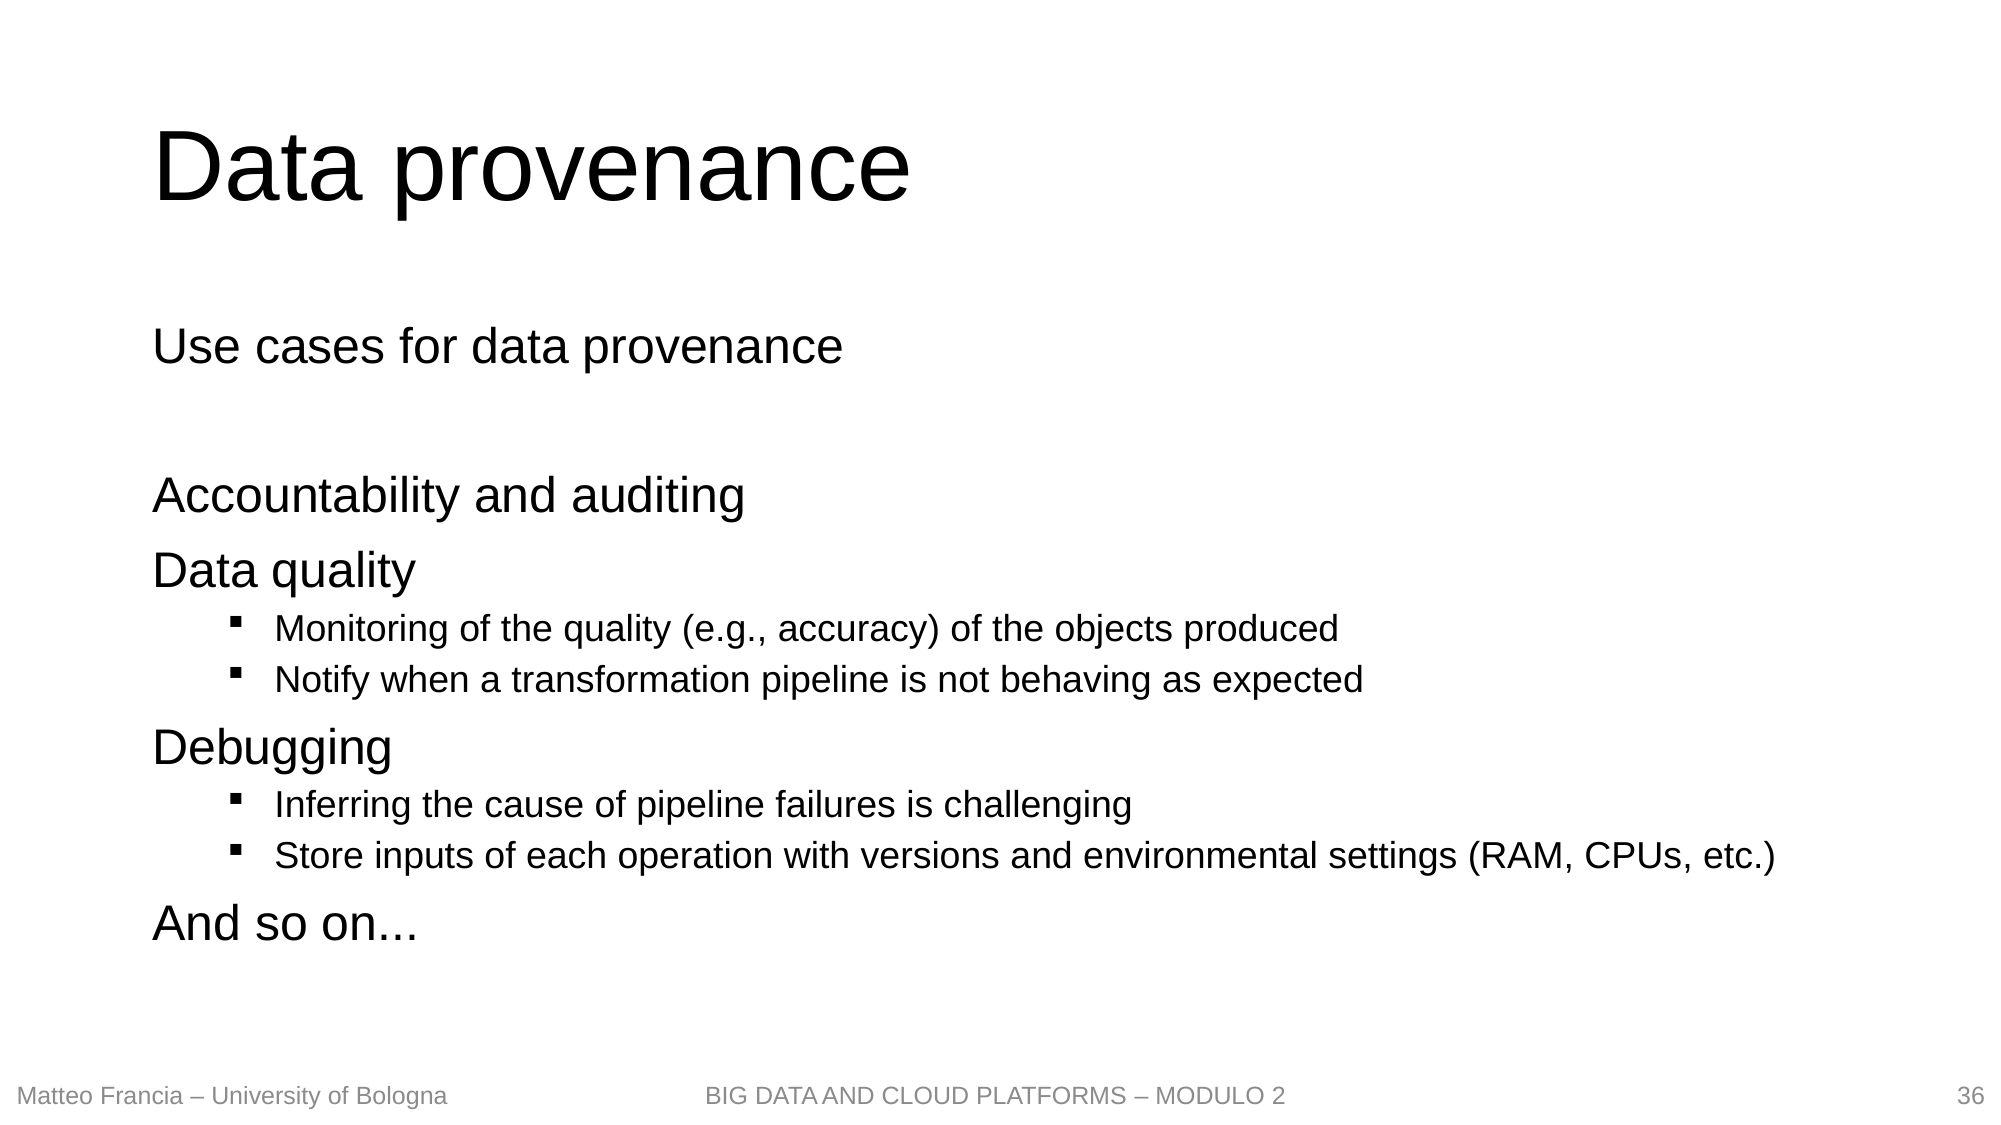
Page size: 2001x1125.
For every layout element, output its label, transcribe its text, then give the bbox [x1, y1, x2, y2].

footer Matteo Francia – University of Bologna [0, 1065, 466, 1125]
slide_number 36 [1550, 1065, 2000, 1125]
list Use cases for data provenance Accountability and auditing Data quality Monitoring of the quality (e.g., accuracy) of the objects produced Notify when a transformation pipeline is not behaving as expected Debugging Inferring the cause of pipeline failures is challenging Store inputs of each operation with versions and environmental settings (RAM, CPUs, etc.) And so on... [137, 278, 1863, 993]
title Data provenance [137, 59, 1863, 278]
